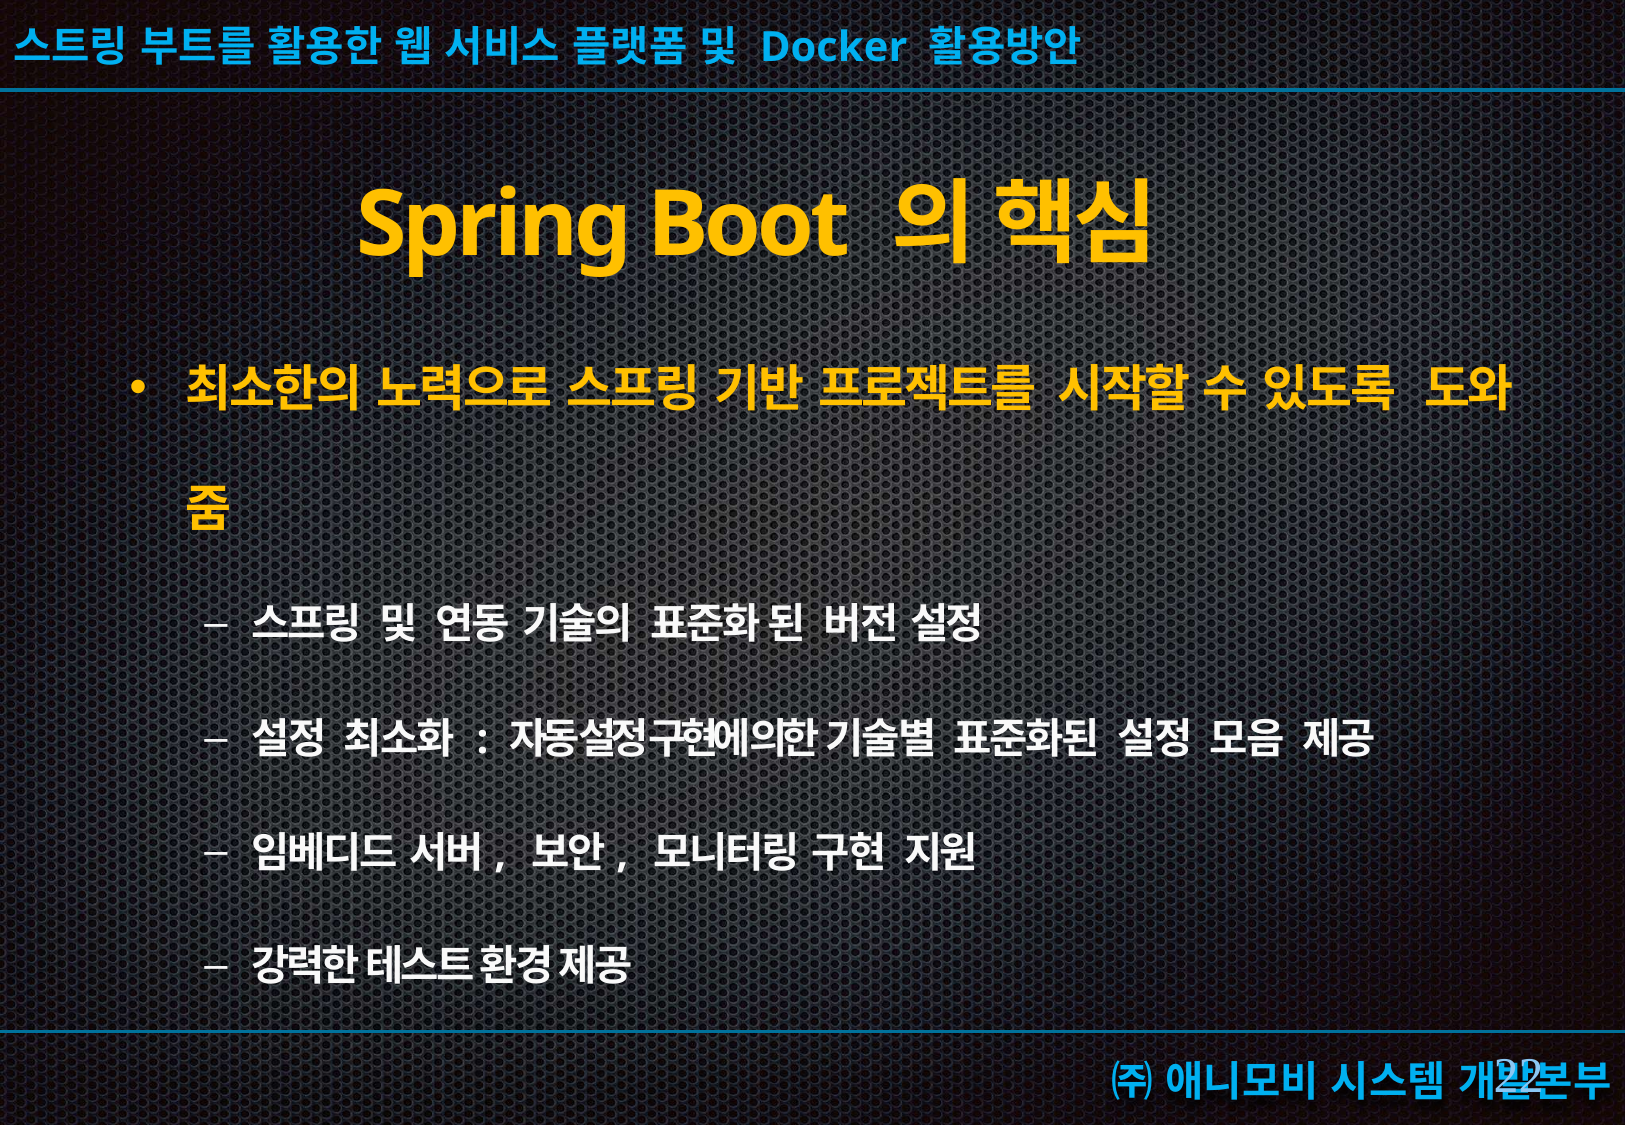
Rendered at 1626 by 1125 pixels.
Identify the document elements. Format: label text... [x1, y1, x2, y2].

picture [0, 0, 1625, 87]
text_box 최소한의 노력으로 스프링 기반 프로젝트를 시작할 수 있도록 도와 줌 스프링 및 연동 기술의 표준화 된 버전 설정 설정 최소화 : 자동 설정 구현에 의한 기술별 표준화된 설정 모음 제공 임베디드 서버, 보안, 모니터링 구현 지원 강력한 테스트 환경 제공 [127, 290, 1569, 990]
picture [0, 1034, 1625, 1125]
slide_number 21 [1164, 1042, 1544, 1103]
picture [0, 93, 1625, 1029]
text_box Spring Boot 의 핵심 [304, 161, 1230, 274]
